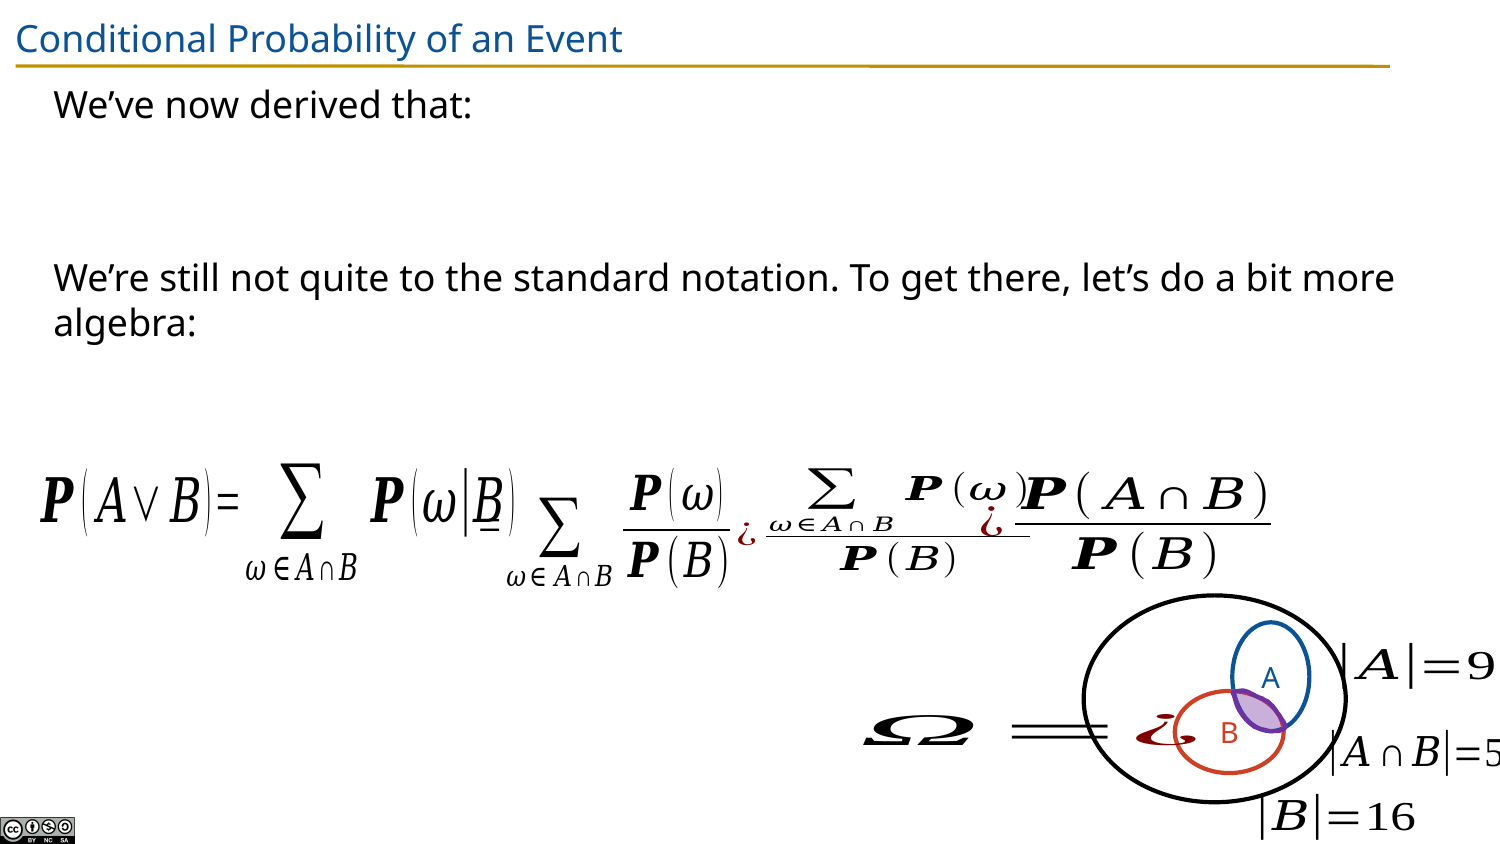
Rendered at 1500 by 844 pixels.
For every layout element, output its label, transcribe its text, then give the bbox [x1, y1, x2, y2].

title Conditional Probability of an Event [0, 0, 1398, 65]
picture [0, 817, 75, 844]
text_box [859, 595, 1347, 803]
